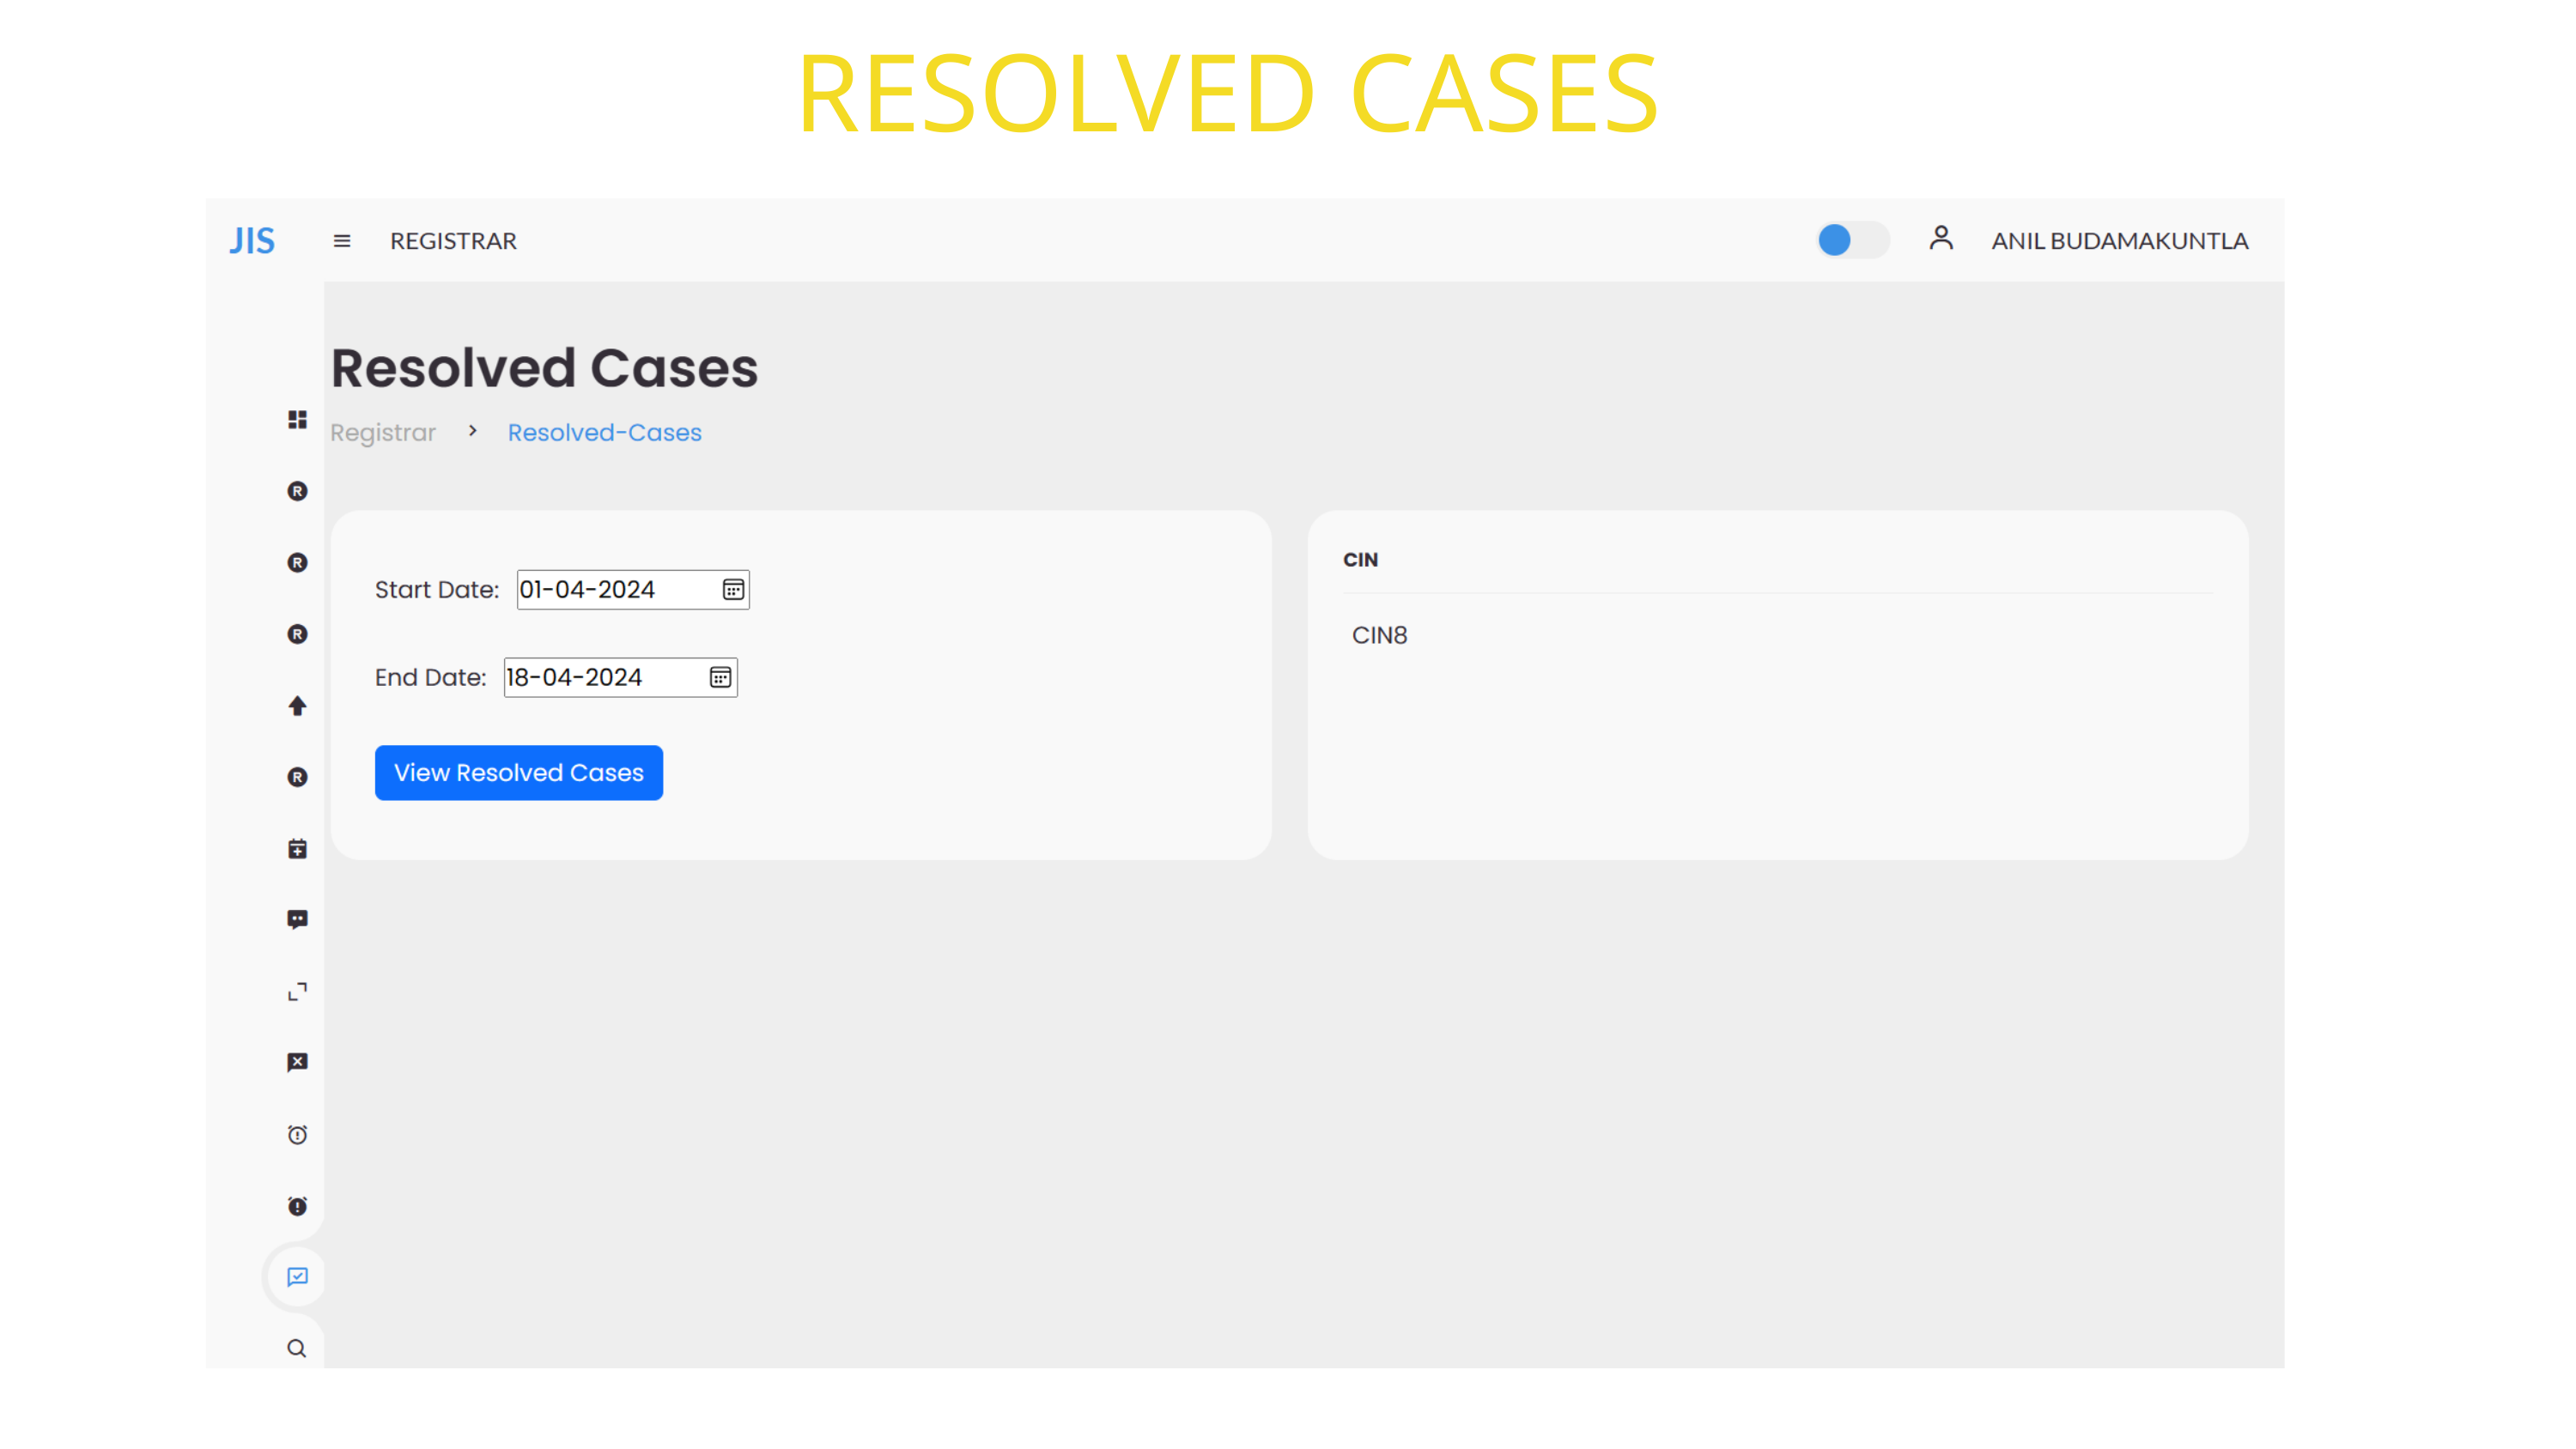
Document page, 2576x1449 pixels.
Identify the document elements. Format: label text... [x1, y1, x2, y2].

text_box RESOLVED CASES [663, 56, 1793, 154]
text_box [205, 198, 2285, 1368]
